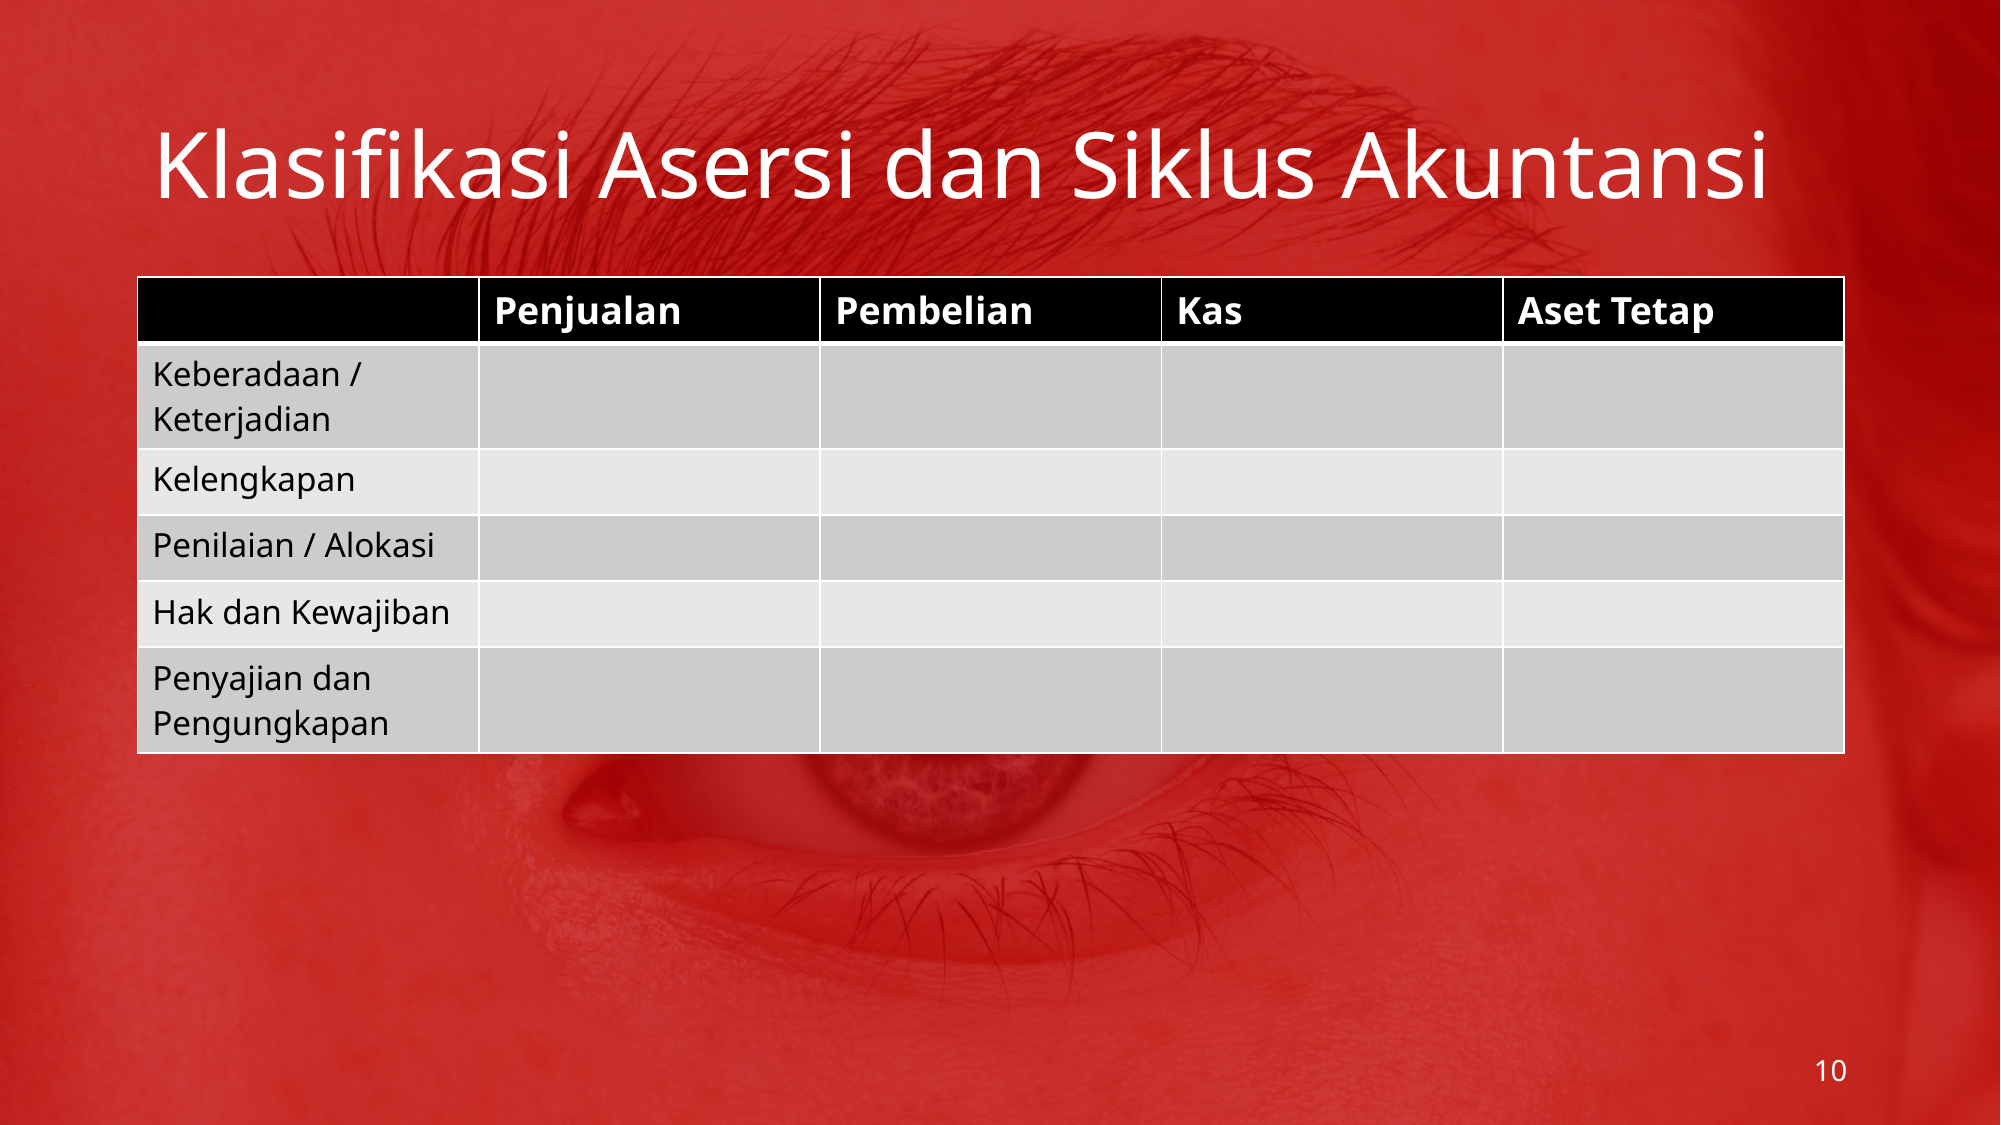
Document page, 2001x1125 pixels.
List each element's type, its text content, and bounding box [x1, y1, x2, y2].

table_cell [480, 346, 819, 448]
table_cell [1162, 648, 1502, 752]
slide_number 10 [1412, 1042, 1863, 1103]
table_header Pembelian [821, 278, 1161, 341]
table_cell [1504, 346, 1843, 448]
table_header Aset Tetap [1504, 278, 1843, 341]
table_cell [1162, 582, 1502, 646]
table_cell [480, 450, 819, 514]
table_cell [821, 516, 1161, 580]
table_cell Kelengkapan [138, 450, 478, 514]
table_cell Keberadaan / Keterjadian [138, 346, 478, 448]
table_cell [480, 648, 819, 752]
table_cell [1504, 450, 1843, 514]
table_cell [1504, 582, 1843, 646]
table_cell Penyajian dan Pengungkapan [138, 648, 478, 752]
table_cell [821, 450, 1161, 514]
table_cell [1162, 450, 1502, 514]
title Klasifikasi Asersi dan Siklus Akuntansi [137, 59, 1863, 278]
table_cell Penilaian / Alokasi [138, 516, 478, 580]
table_cell [1504, 648, 1843, 752]
table_cell [821, 582, 1161, 646]
table_cell [1162, 516, 1502, 580]
table_cell [1504, 516, 1843, 580]
table_cell [821, 648, 1161, 752]
table_cell Hak dan Kewajiban [138, 582, 478, 646]
table_cell [480, 516, 819, 580]
table_cell [821, 346, 1161, 448]
table_header [138, 278, 478, 341]
table_header Kas [1162, 278, 1502, 341]
table_cell [1162, 346, 1502, 448]
table_header Penjualan [480, 278, 819, 341]
table_cell [480, 582, 819, 646]
